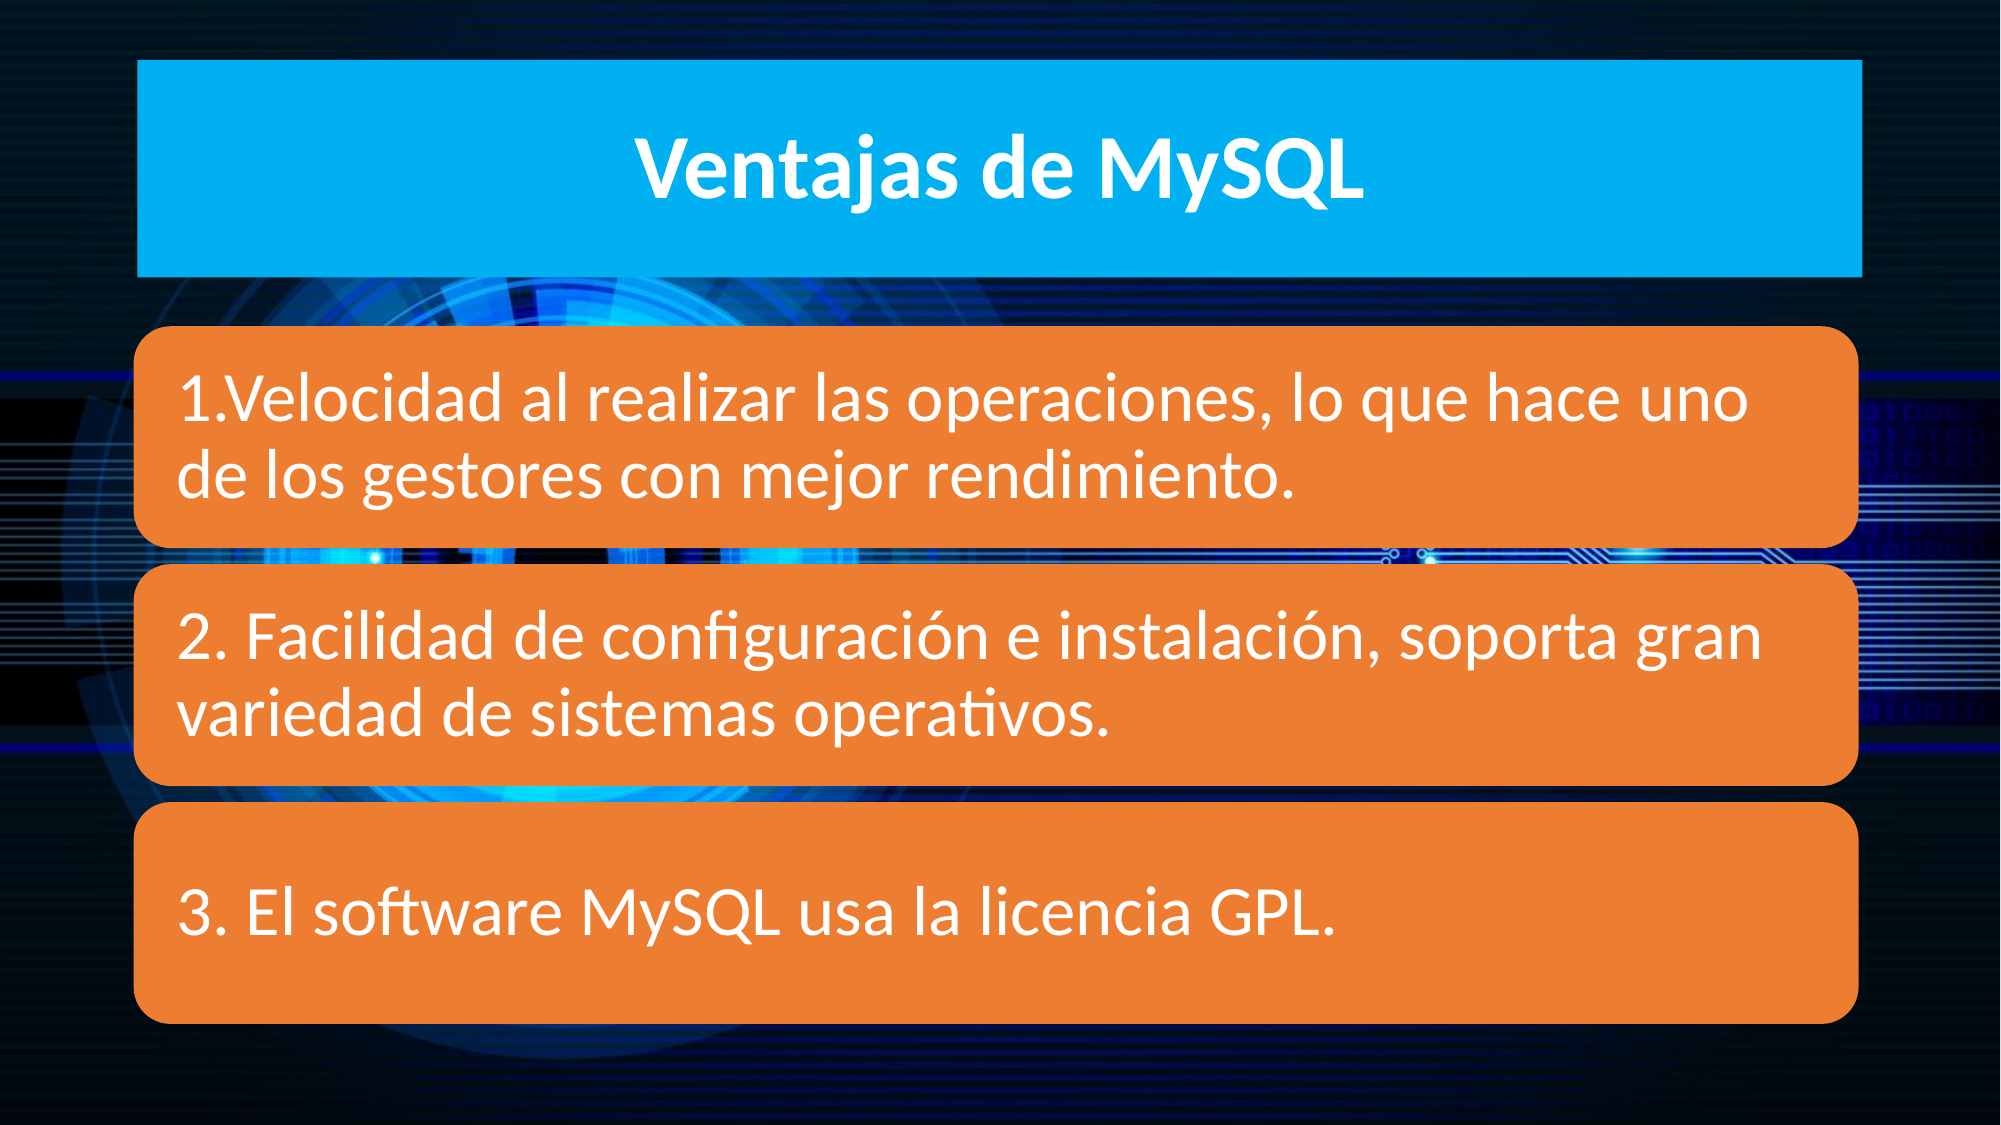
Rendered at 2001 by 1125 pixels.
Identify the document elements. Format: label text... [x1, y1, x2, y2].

picture [0, 0, 2001, 1125]
title Ventajas de MySQL [137, 59, 1863, 278]
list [133, 318, 1859, 1032]
